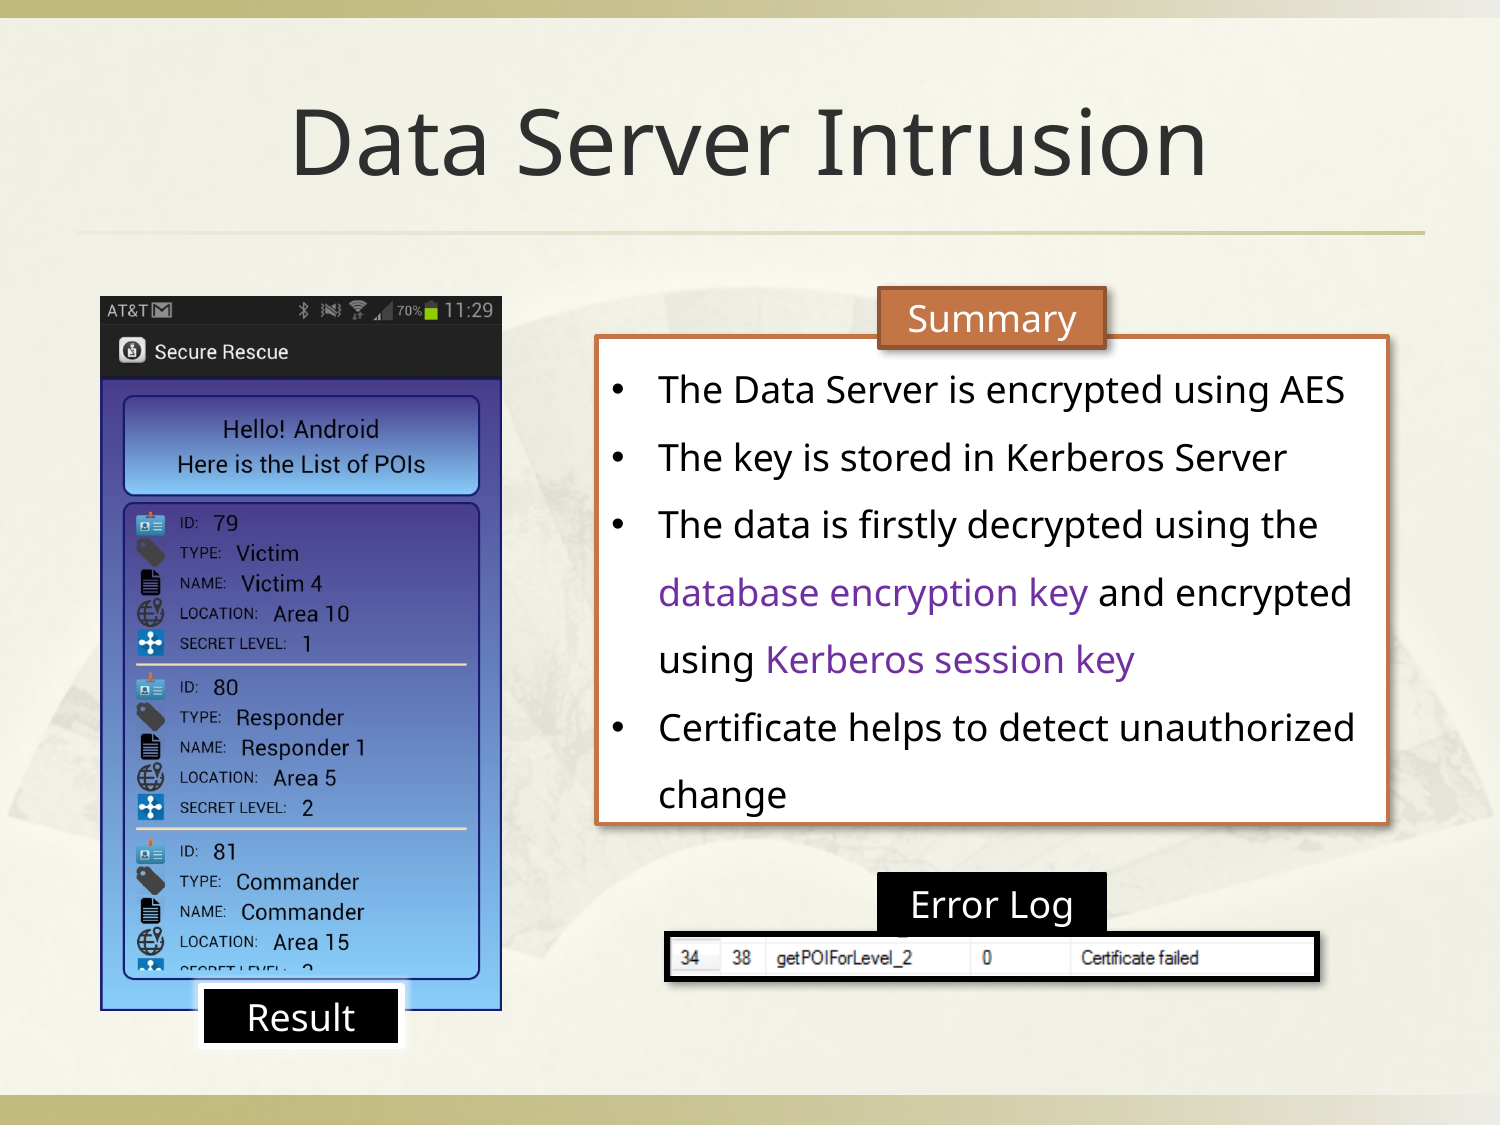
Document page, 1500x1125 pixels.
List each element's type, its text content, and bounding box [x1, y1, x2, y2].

picture [669, 936, 1315, 977]
text_box Error Log [877, 872, 1107, 935]
title Data Server Intrusion [75, 45, 1425, 233]
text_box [99, 296, 503, 1048]
text_box Summary [877, 286, 1107, 350]
text_box The Data Server is encrypted using AES The key is stored in Kerberos Server The data is firstly decrypted using the database encryption key and encrypted using Kerberos session key Certificate helps to detect unauthorized change [594, 334, 1390, 826]
